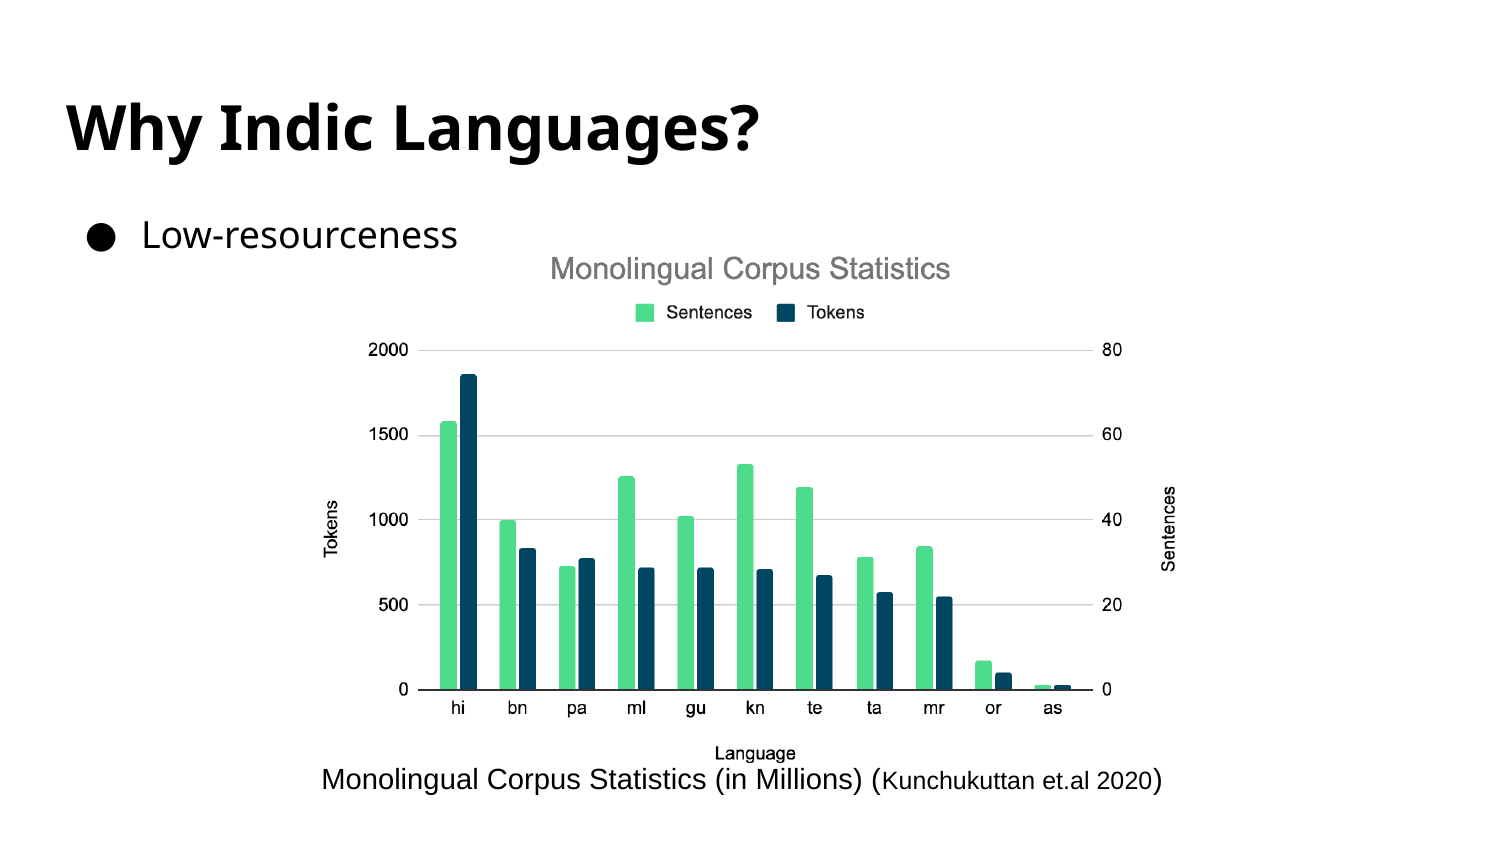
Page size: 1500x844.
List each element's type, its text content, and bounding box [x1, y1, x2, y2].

picture [294, 226, 1206, 791]
text_box Monolingual Corpus Statistics (in Millions) (Kunchukuttan et.al 2020) [51, 738, 1434, 817]
title Why Indic Languages? [51, 72, 1449, 176]
list Low-resourceness [51, 189, 1449, 254]
